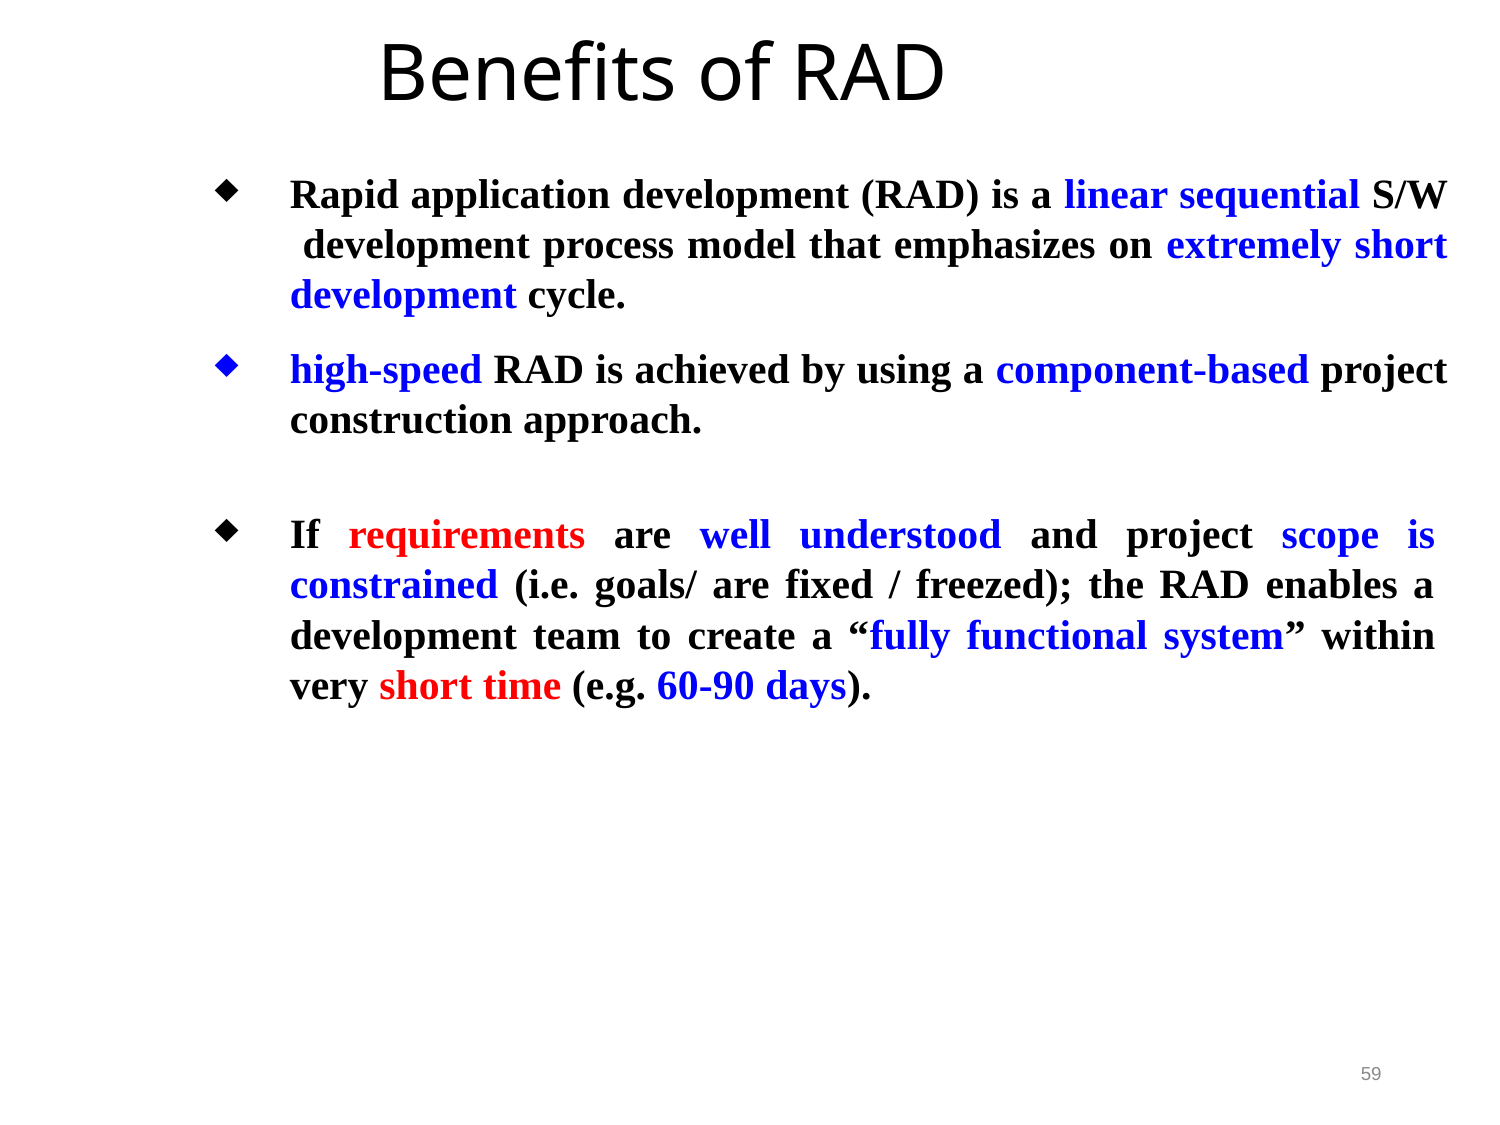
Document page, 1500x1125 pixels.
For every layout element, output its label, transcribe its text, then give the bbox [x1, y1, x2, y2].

text_box If requirements are well understood and project scope is constrained (i.e. goals/ are fixed / freezed); the RAD enables a development team to create a “fully functional system” within very short time (e.g. 60-90 days). [200, 499, 1450, 715]
title Benefits of RAD [362, 24, 1188, 125]
slide_number 59 [1059, 1042, 1397, 1103]
text_box high-speed RAD is achieved by using a component-based project construction approach. [199, 334, 1463, 450]
text_box Rapid application development (RAD) is a linear sequential S/W development process model that emphasizes on extremely short development cycle. [199, 159, 1463, 325]
